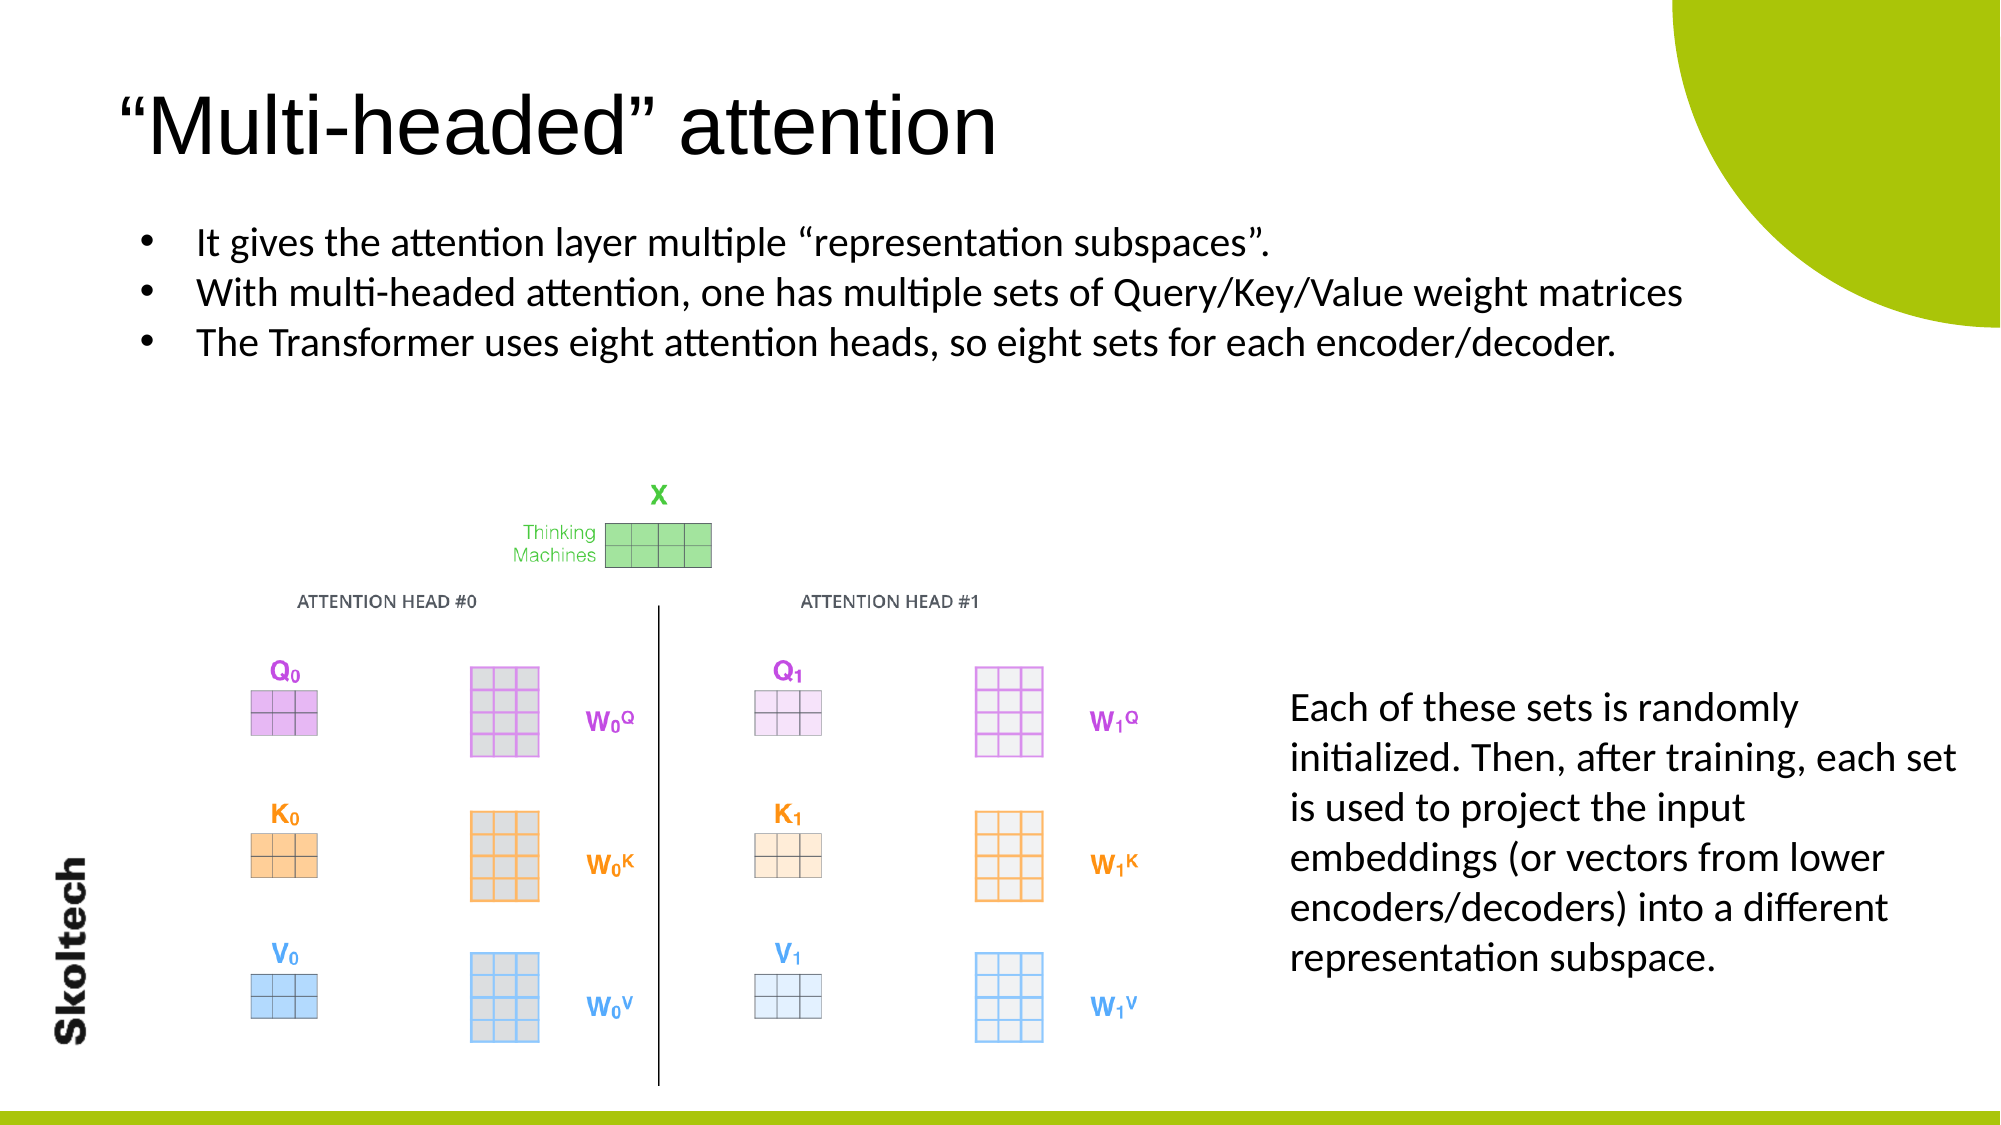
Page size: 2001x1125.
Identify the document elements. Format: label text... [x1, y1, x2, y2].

text_box Each of these sets is randomly initialized. Then, after training, each set is used to project the input embeddings (or vectors from lower encoders/decoders) into a different representation subspace. [1274, 672, 1977, 988]
picture [54, 853, 86, 1050]
text_box “Multi-headed” attention [105, 63, 1841, 289]
text_box It gives the attention layer multiple “representation subspaces”. With multi-headed attention, one has multiple sets of Query/Key/Value weight matrices The Transformer uses eight attention heads, so eight sets for each encoder/decoder. [125, 207, 1732, 373]
picture [159, 472, 1210, 1093]
